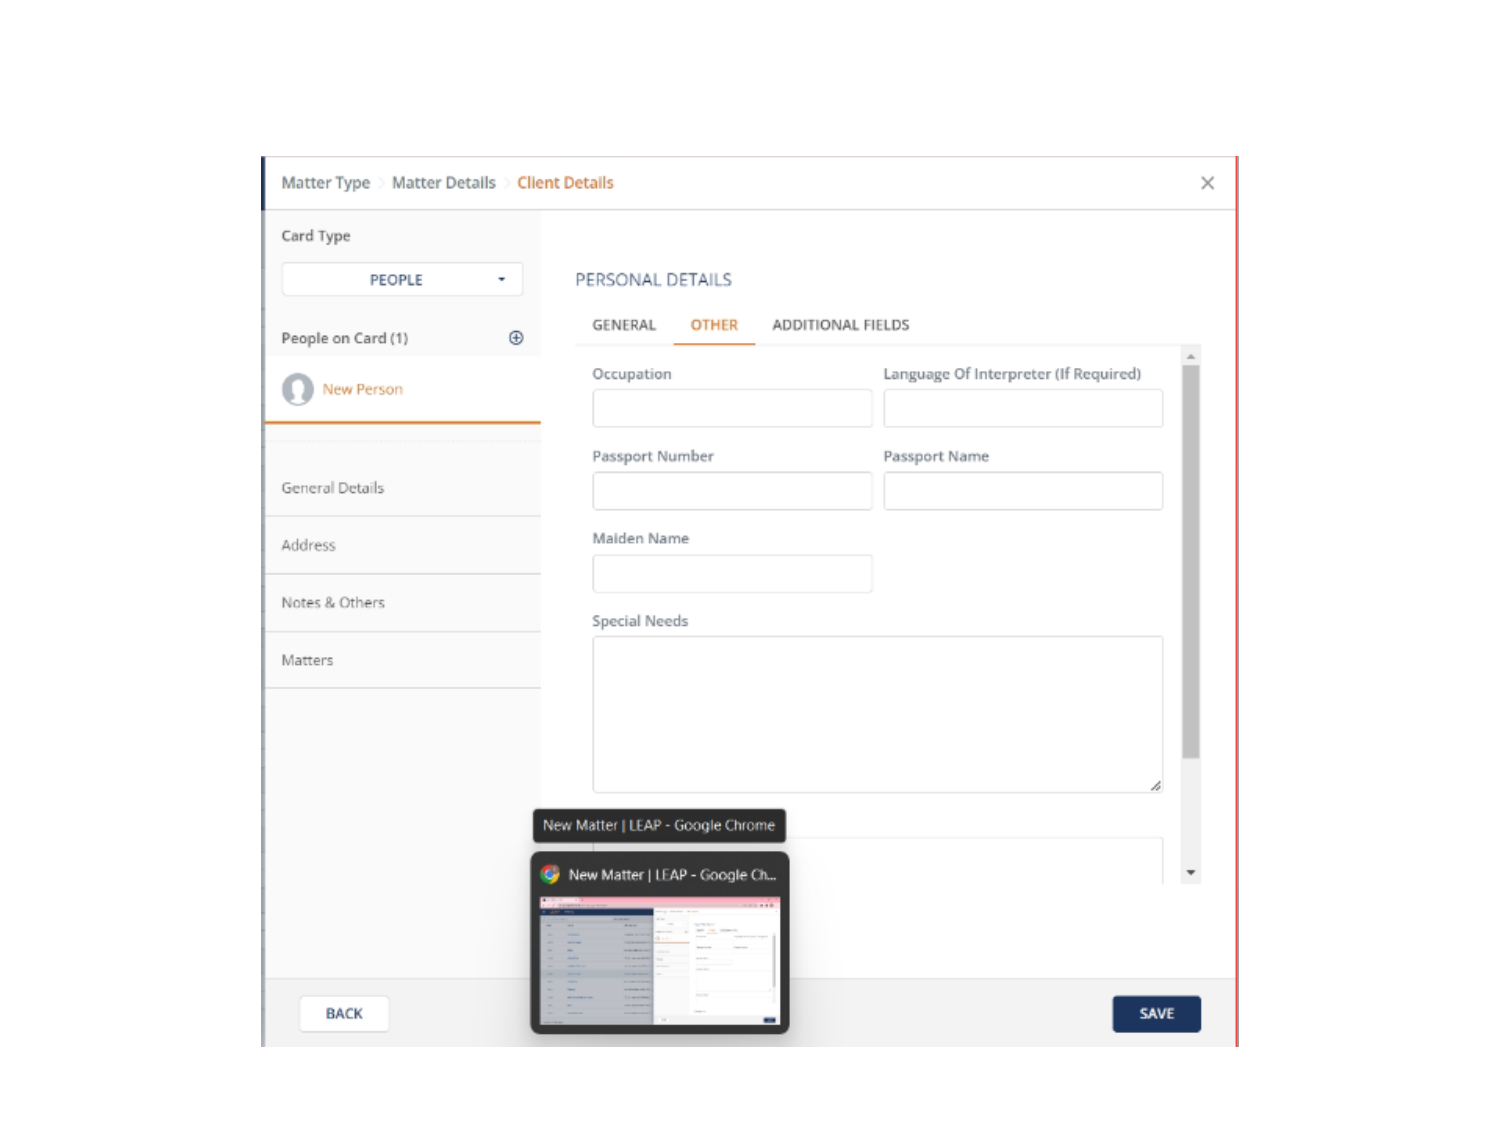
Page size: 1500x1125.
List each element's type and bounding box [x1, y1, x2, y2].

picture [261, 155, 1239, 1048]
